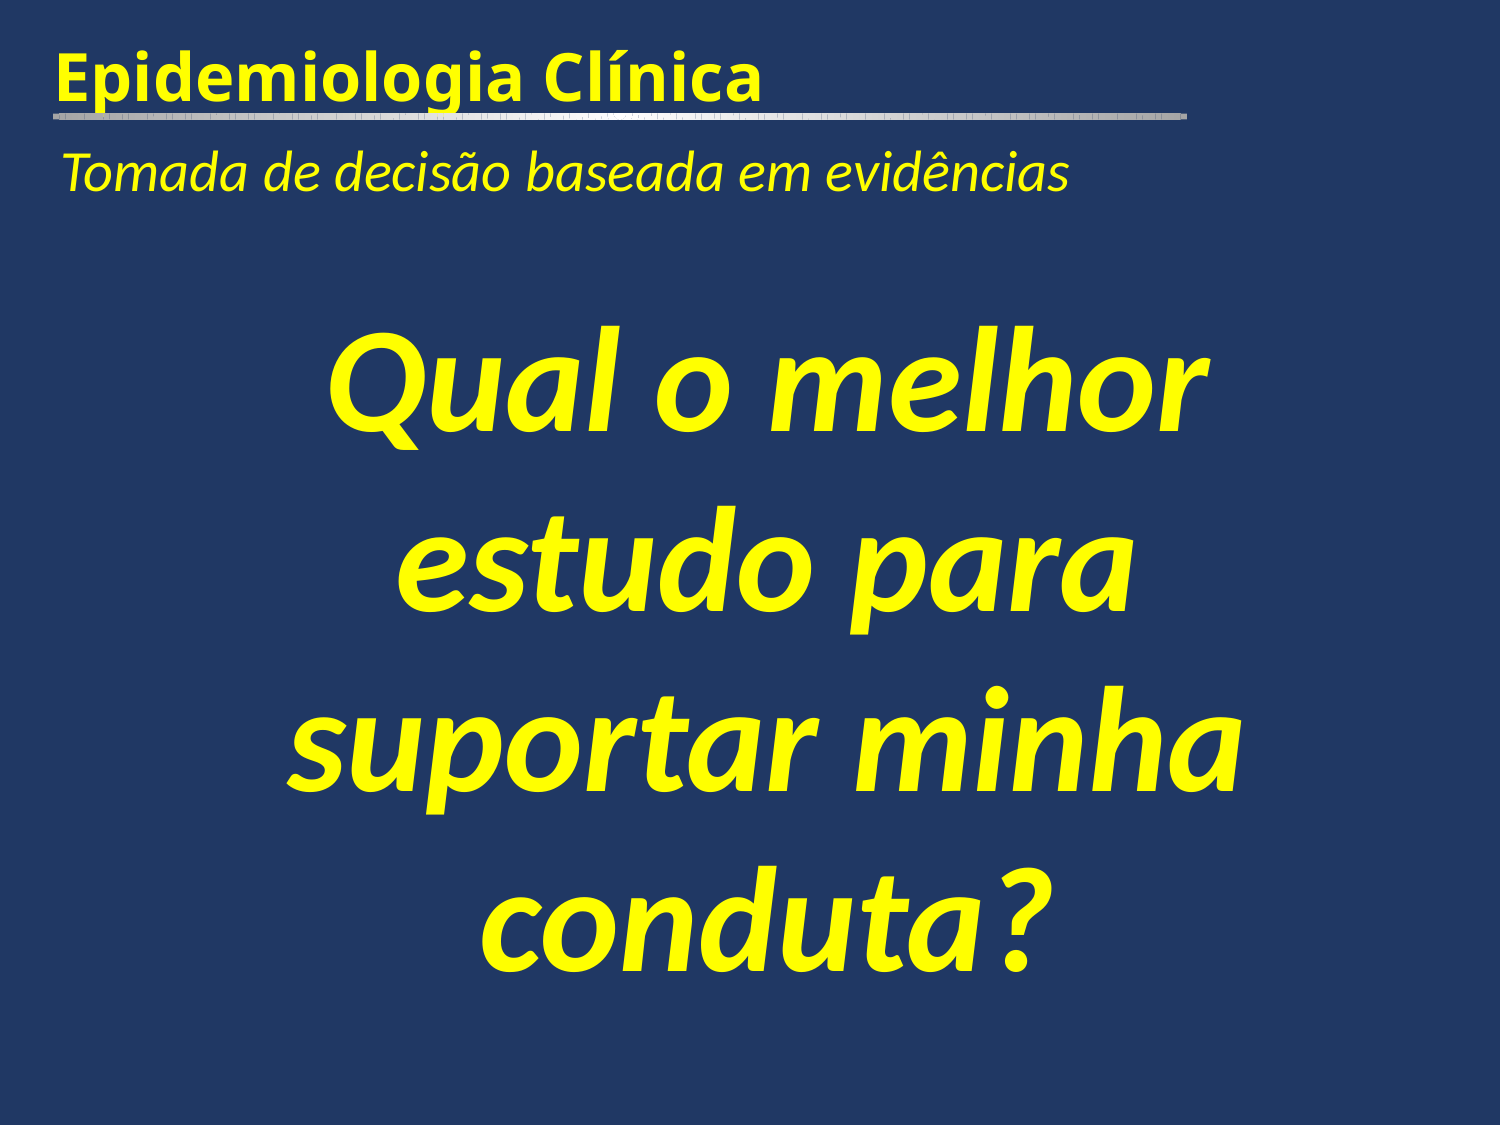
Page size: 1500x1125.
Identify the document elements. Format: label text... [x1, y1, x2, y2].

text_box Epidemiologia Clínica [38, 27, 1498, 240]
text_box [53, 113, 1187, 120]
text_box Tomada de decisão baseada em evidências [45, 125, 1086, 211]
text_box Qual o melhor estudo para suportar minha conduta? [129, 273, 1407, 1009]
